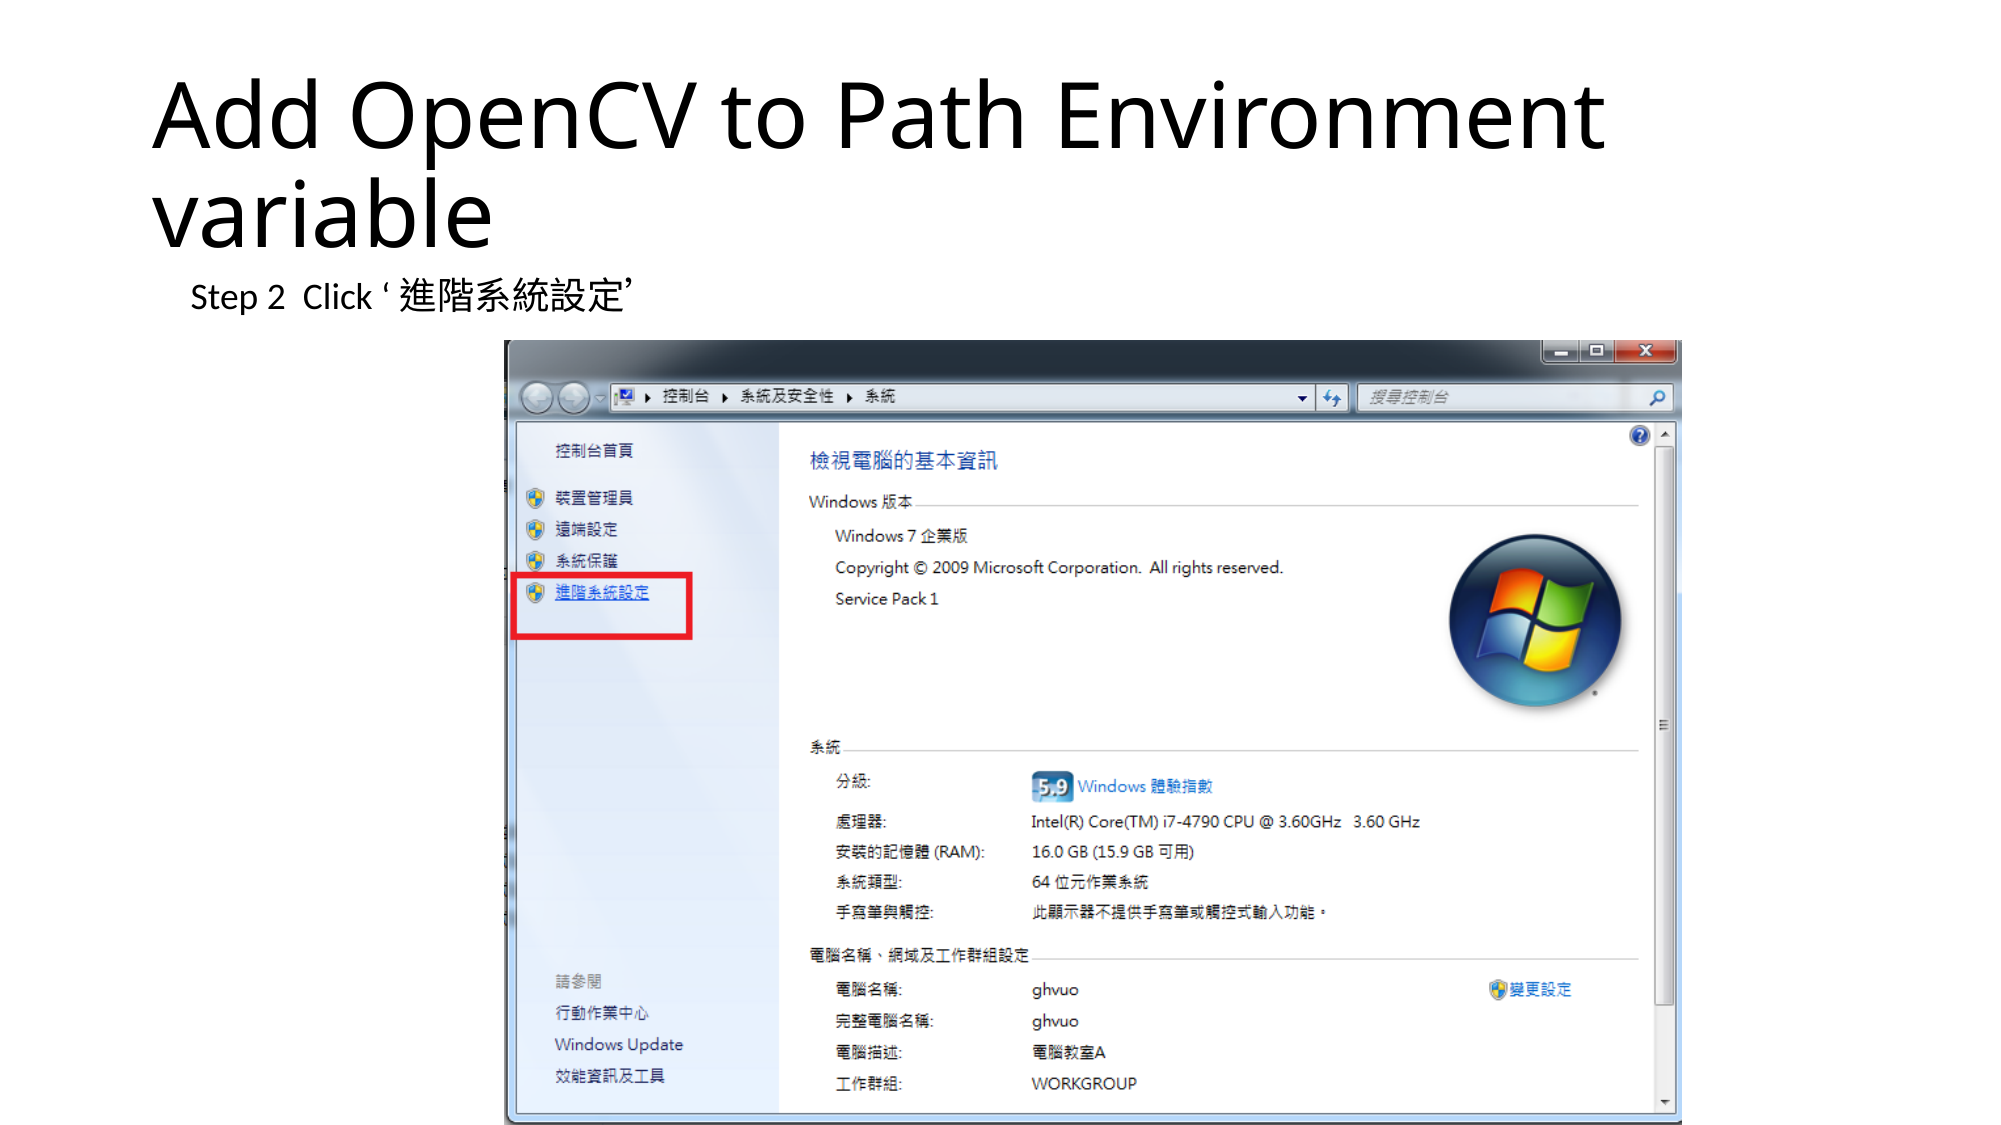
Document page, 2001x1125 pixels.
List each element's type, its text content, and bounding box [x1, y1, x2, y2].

title Add OpenCV to Path Environment variable [137, 59, 1863, 278]
text_box Step 2 Click ‘進階系統設定’ [175, 265, 766, 325]
picture [504, 340, 1682, 1125]
